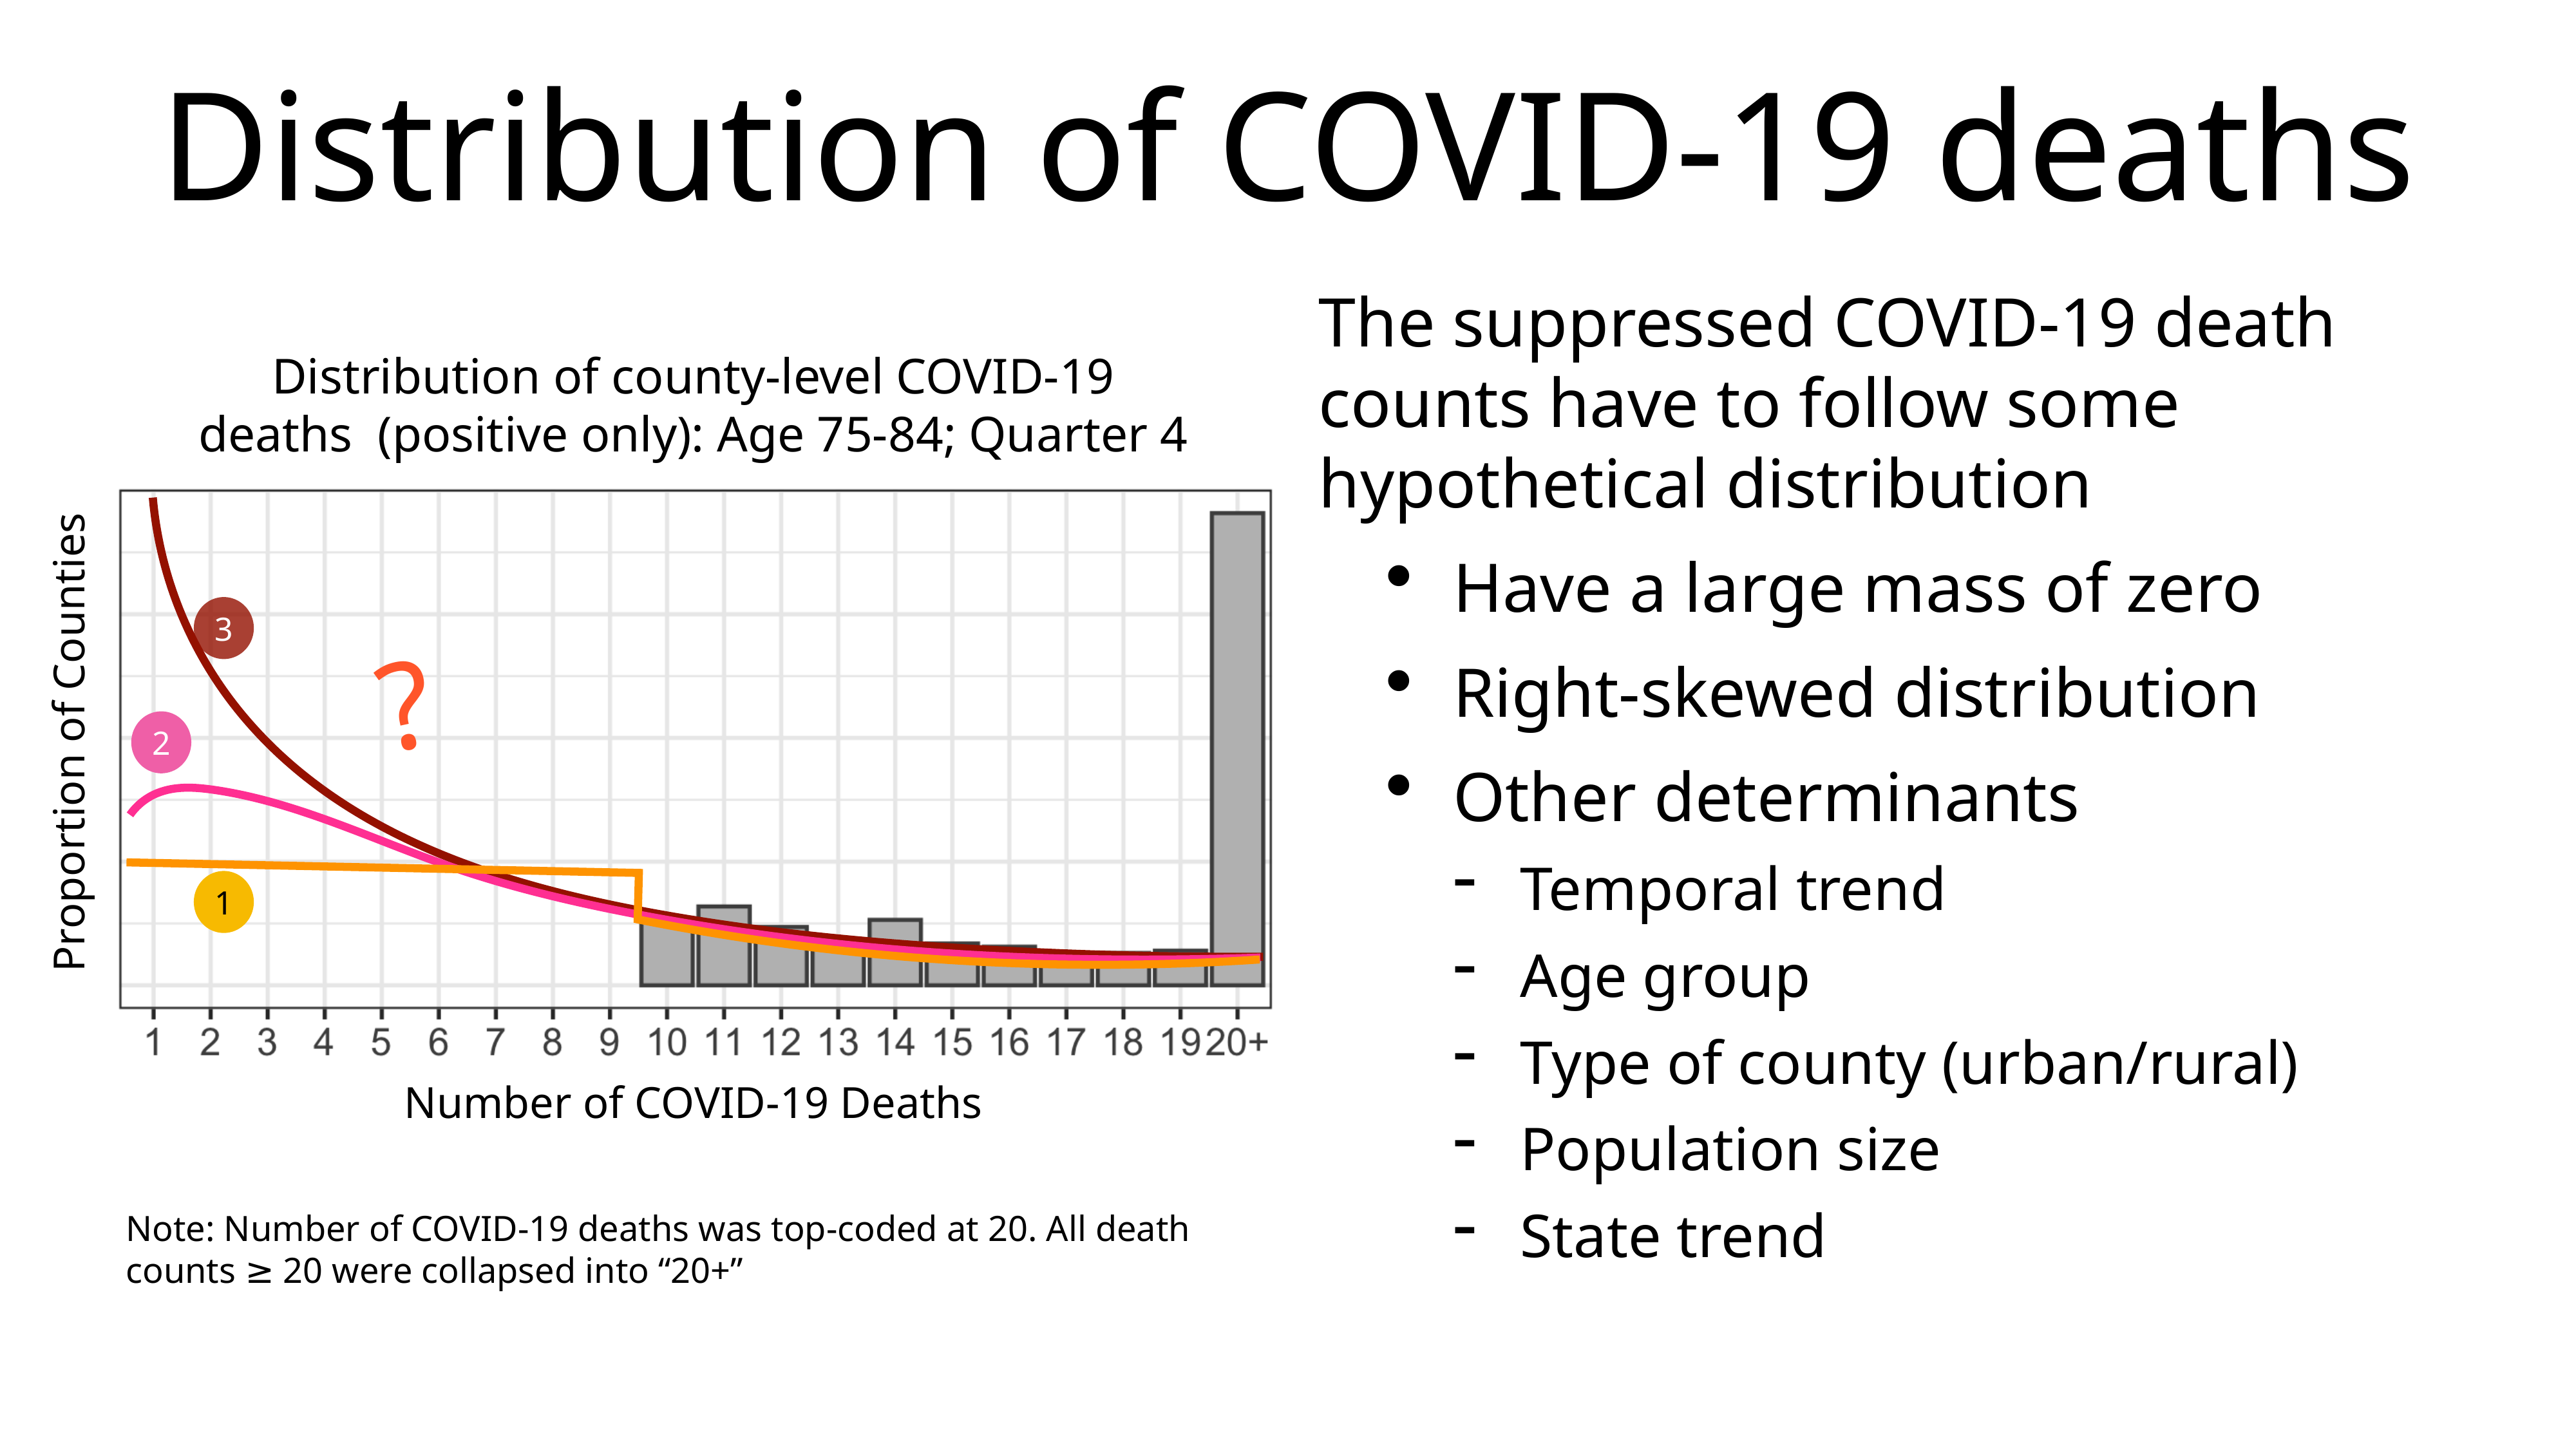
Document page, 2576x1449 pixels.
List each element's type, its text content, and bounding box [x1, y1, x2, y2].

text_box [33, 332, 1278, 1305]
list The suppressed COVID-19 death counts have to follow some hypothetical distribution Have a large mass of zero Right-skewed distribution Other determinants Temporal trend Age group Type of county (urban/rural) Population size State trend [1312, 274, 2506, 1363]
title Distribution of COVID-19 deaths [84, 37, 2492, 243]
